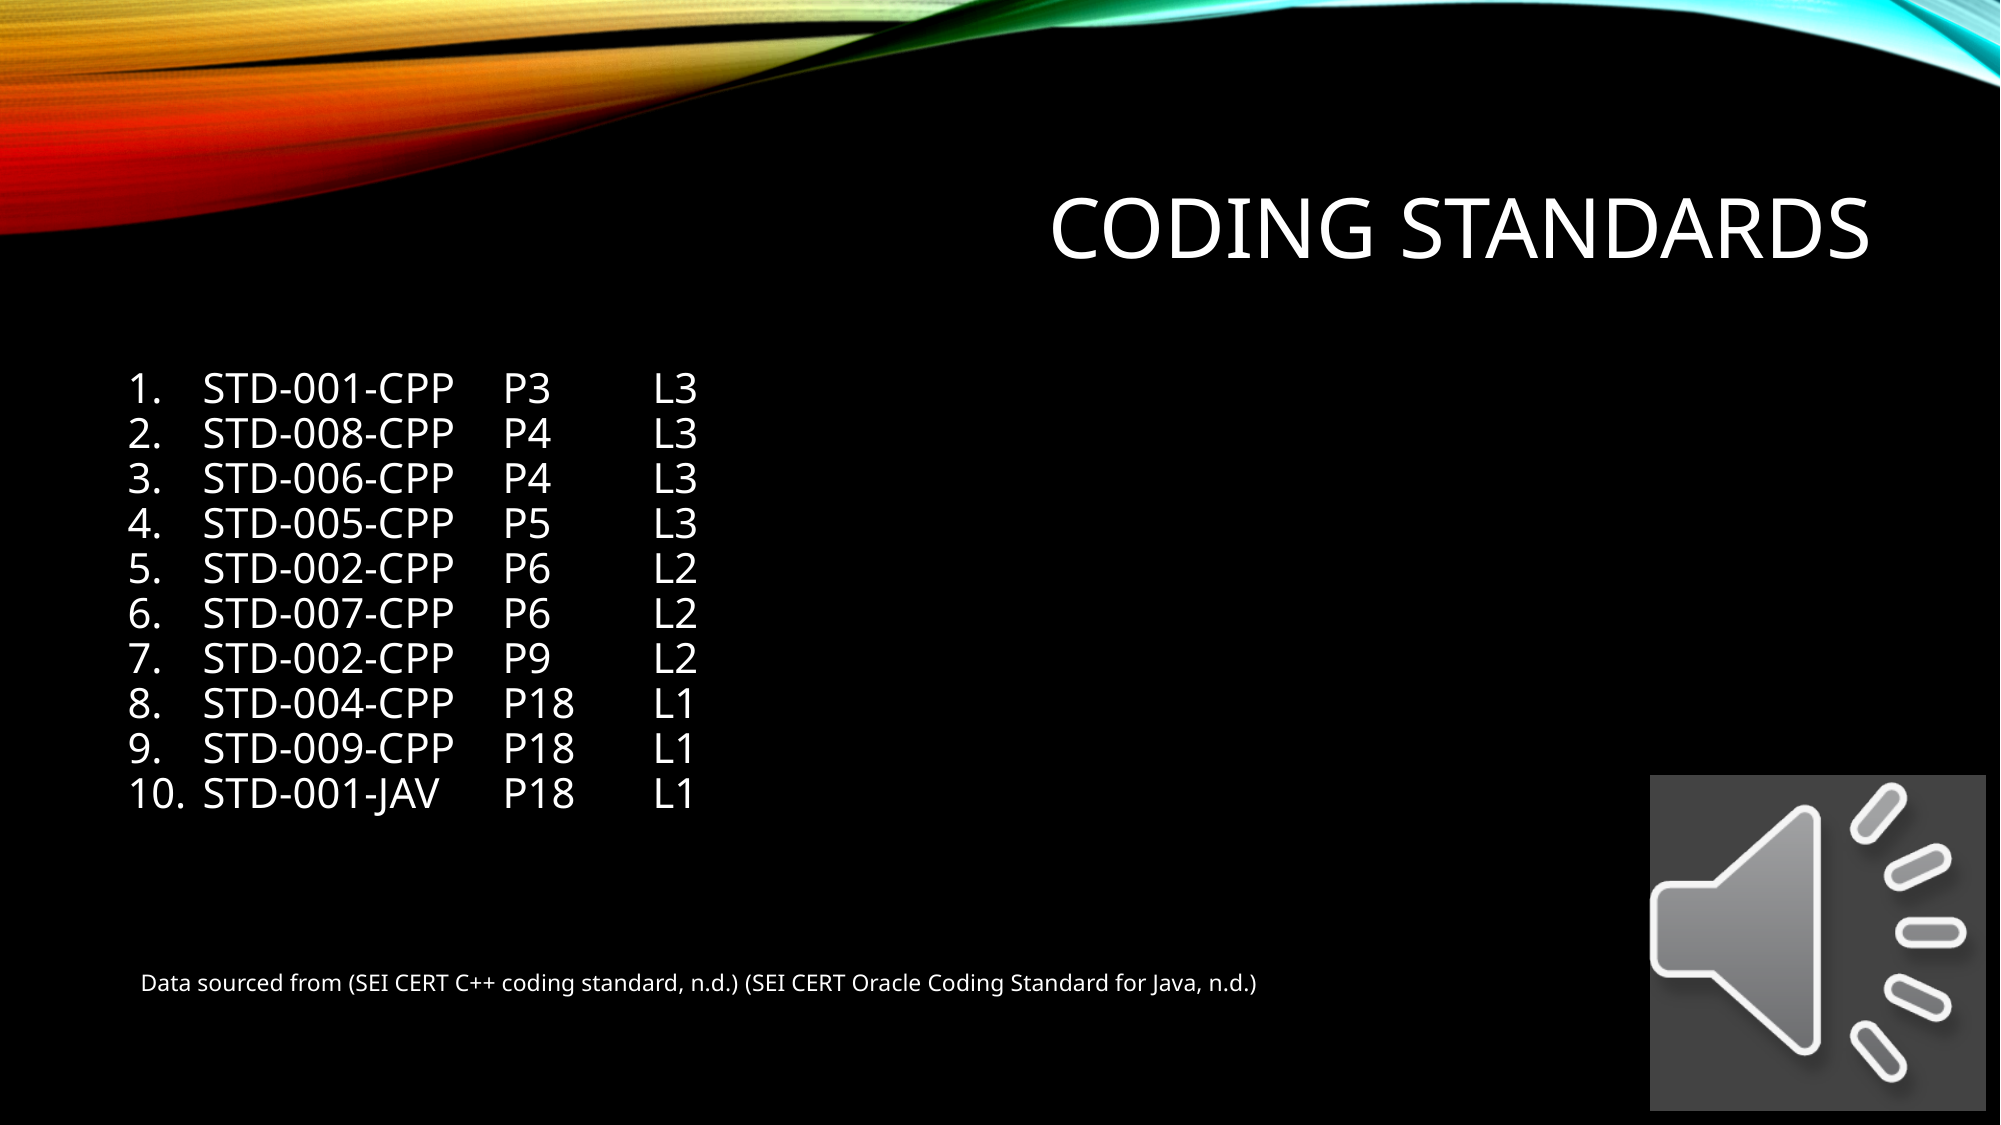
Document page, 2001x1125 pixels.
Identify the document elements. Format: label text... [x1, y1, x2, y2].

list STD-001-CPP P3 L3 STD-008-CPP P4 L3 STD-006-CPP P4 L3 STD-005-CPP P5 L3 STD-002-CPP P6 L2 STD-007-CPP P6 L2 STD-002-CPP P9 L2 STD-004-CPP P18 L1 STD-009-CPP P18 L1 STD-001-JAV P18 L1 [112, 360, 1888, 1021]
picture [1648, 773, 1987, 1112]
picture [0, 0, 2000, 237]
title CODING STANDARDS [474, 125, 1888, 338]
text_box Data sourced from (SEI CERT C++ coding standard, n.d.) (SEI CERT Oracle Coding Standard for Java, n.d.) [125, 961, 1643, 1004]
